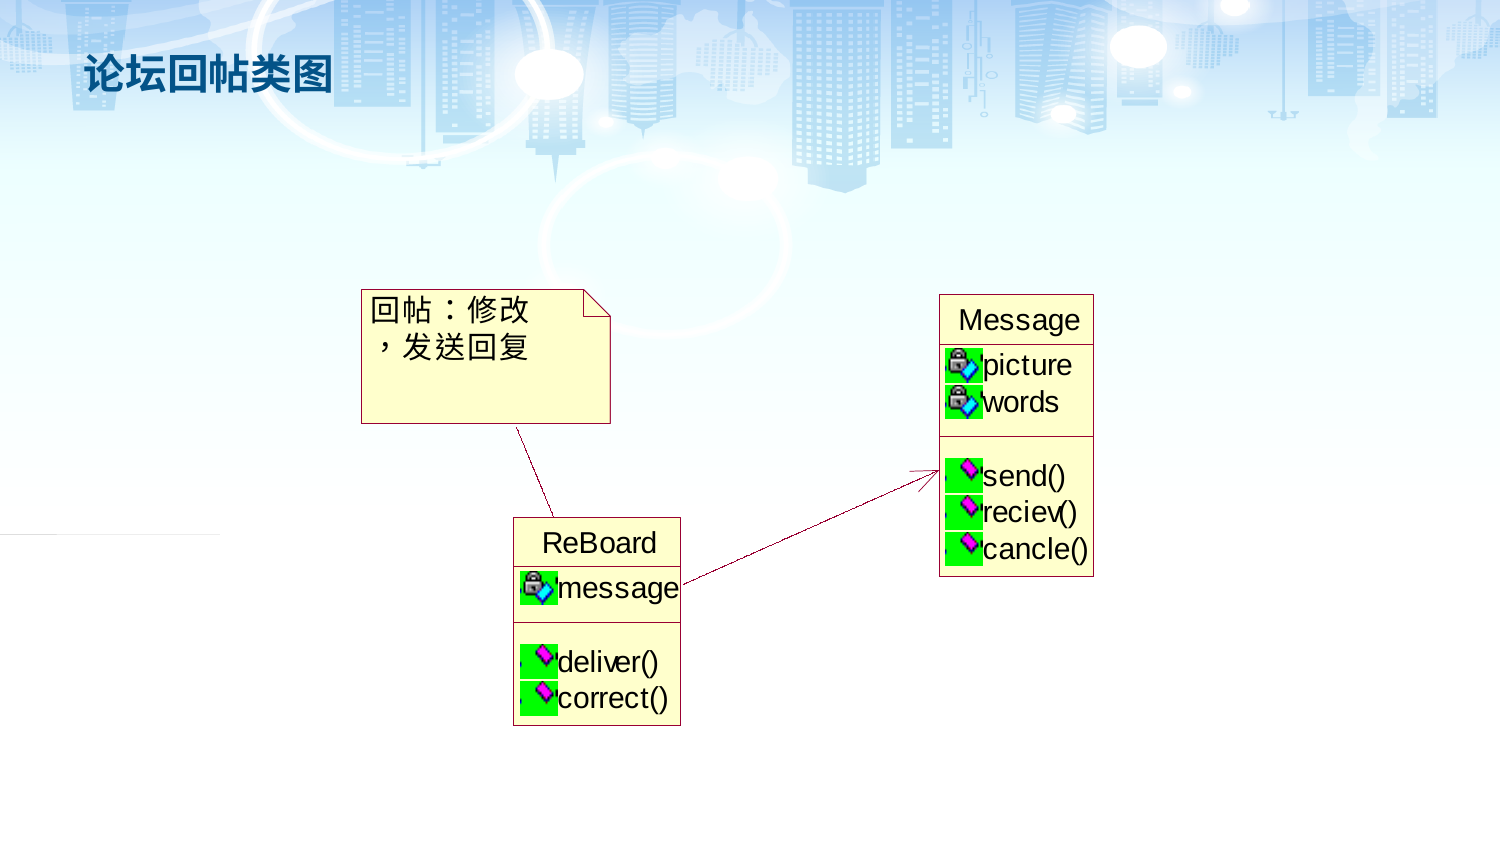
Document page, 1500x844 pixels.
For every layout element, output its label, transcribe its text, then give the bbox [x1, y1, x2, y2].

title 论坛回帖类图 [68, 20, 1429, 106]
picture [0, 0, 1500, 844]
